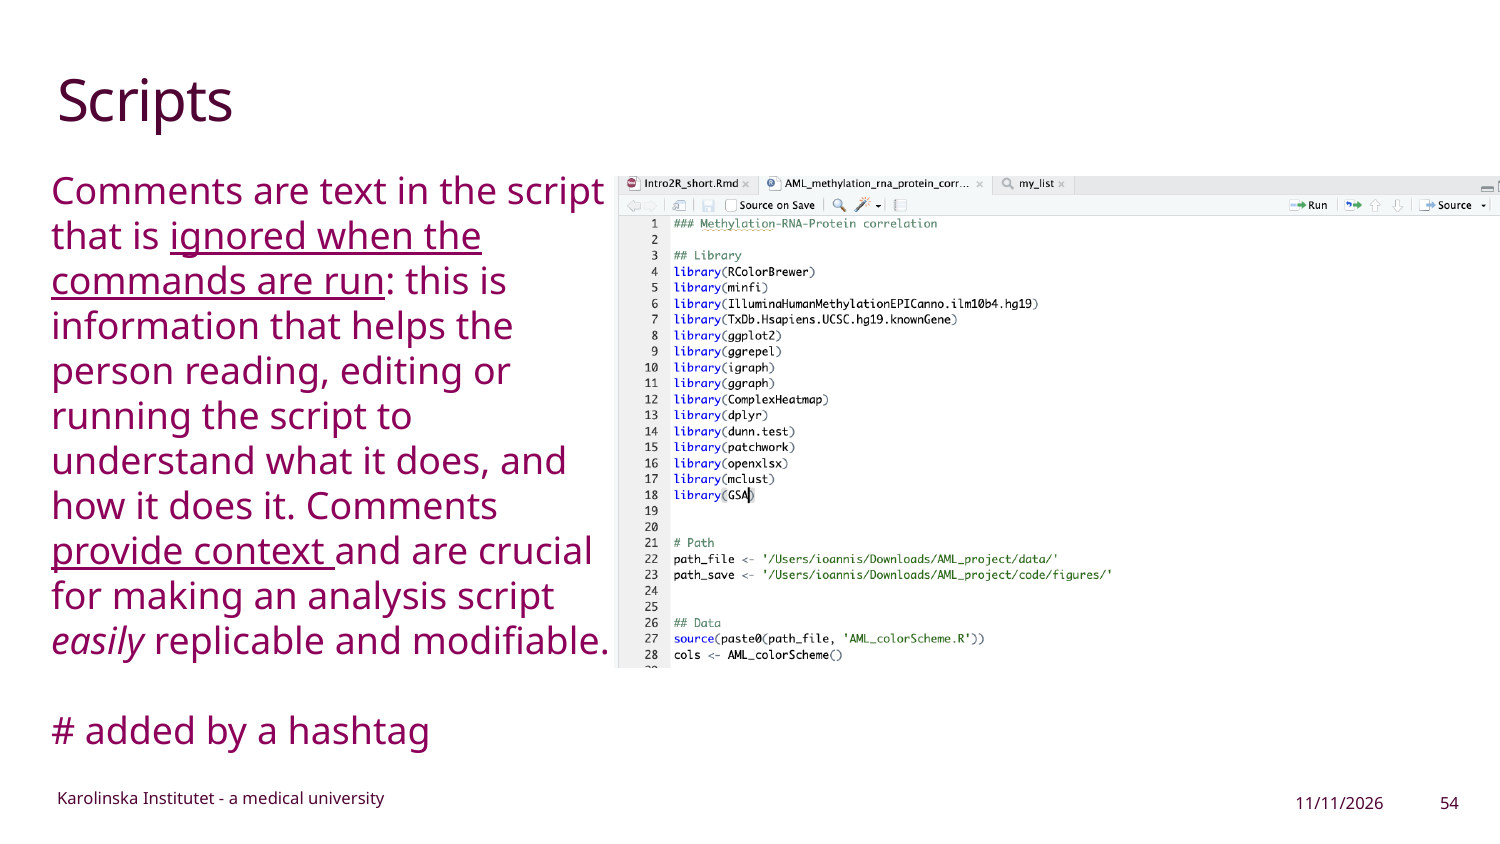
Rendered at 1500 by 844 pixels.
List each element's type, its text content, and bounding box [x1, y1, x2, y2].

title Scripts [41, 55, 1458, 174]
picture [614, 175, 1500, 668]
slide_number 54 [1361, 785, 1474, 814]
text_box Comments are text in the script that is ignored when the commands are run: this is information that helps the person reading, editing or running the script to understand what it does, and how it does it. Comments provide context and are crucial for making an analysis script easily replicable and modifiable. # added by a hashtag [36, 159, 637, 760]
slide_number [1086, 785, 1361, 814]
footer Karolinska Institutet - a medical university [41, 785, 408, 814]
